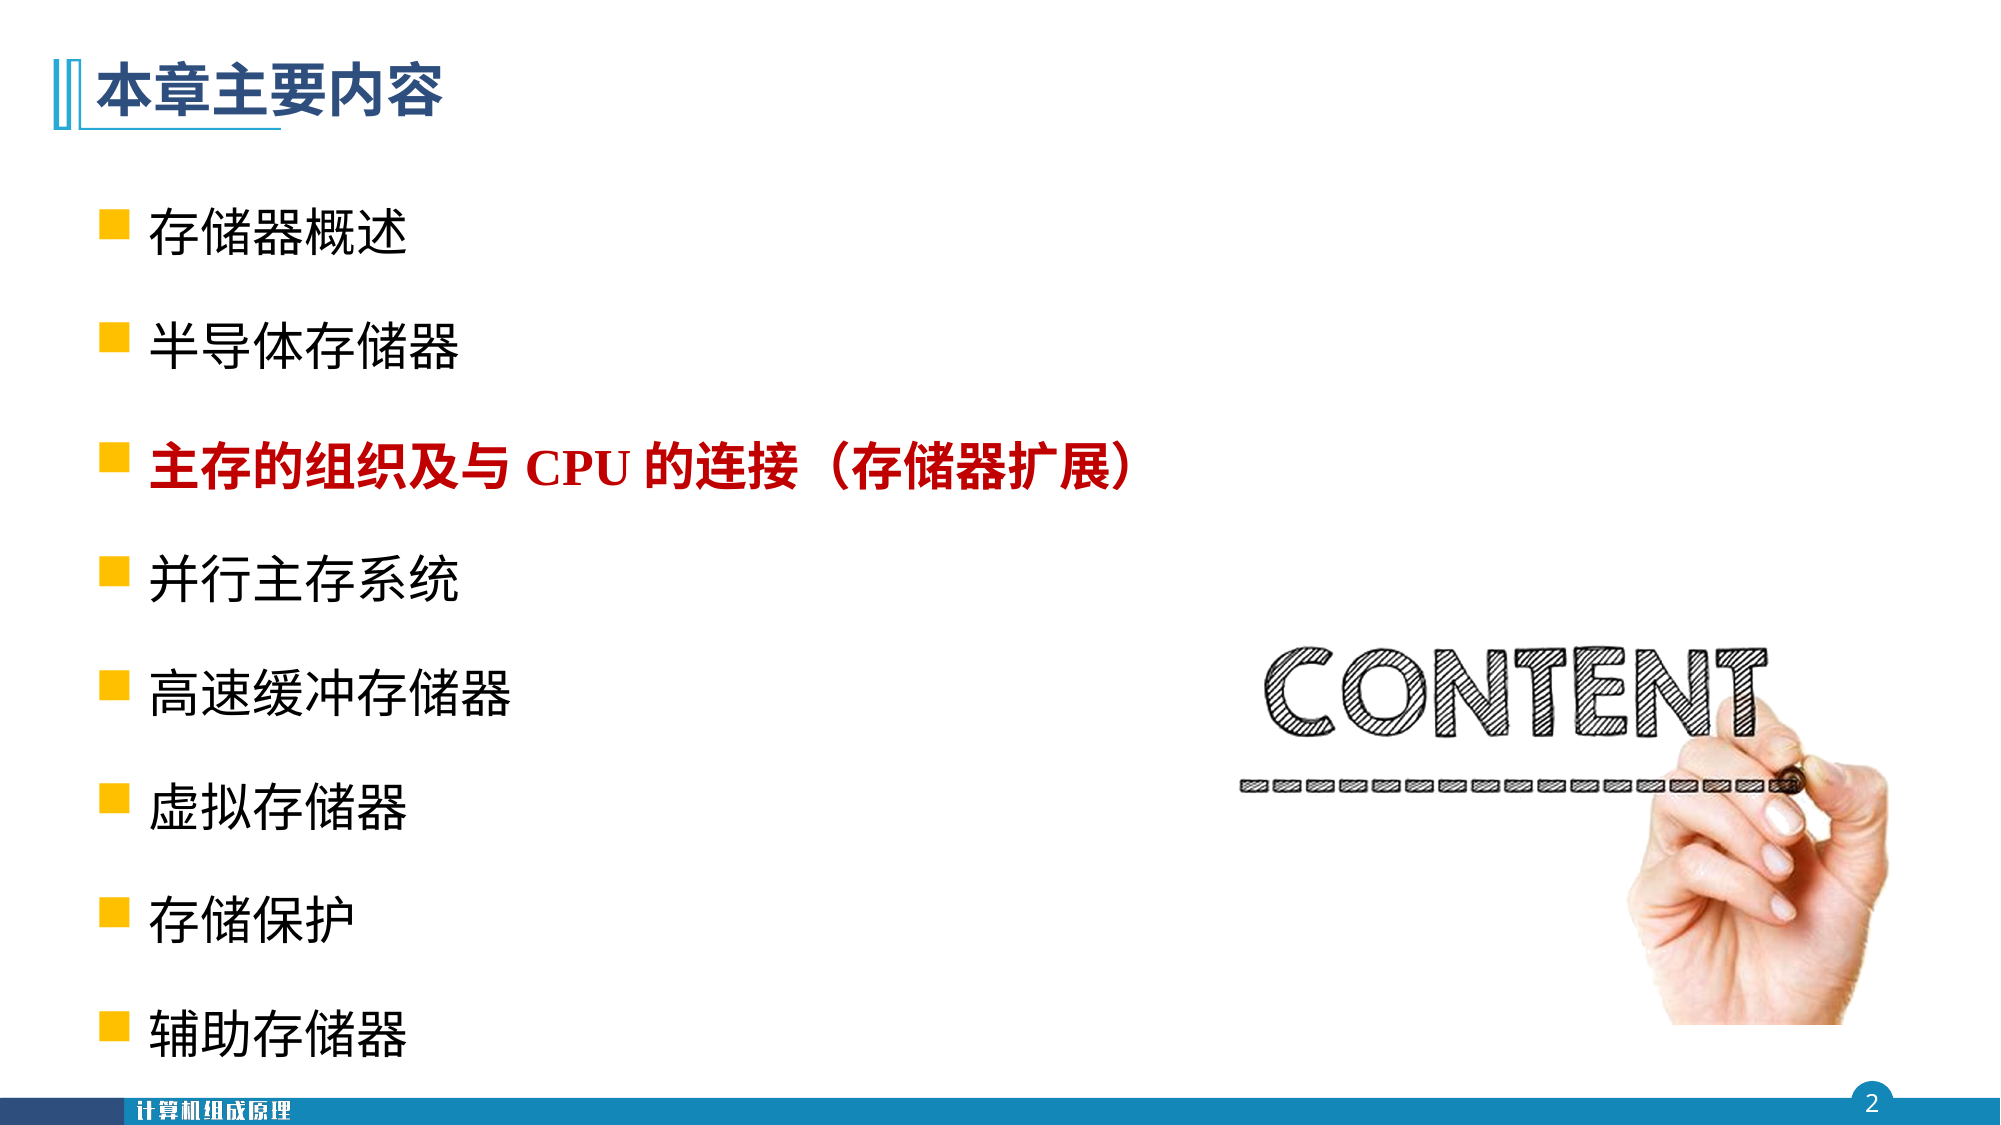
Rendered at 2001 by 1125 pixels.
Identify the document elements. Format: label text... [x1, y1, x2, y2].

picture [1183, 520, 1939, 1025]
title 本章主要内容 [79, 42, 1805, 144]
list 存储器概述 半导体存储器 主存的组织及与CPU的连接（存储器扩展） 并行主存系统 高速缓冲存储器 虚拟存储器 存储保护 辅助存储器 [79, 154, 1805, 1080]
